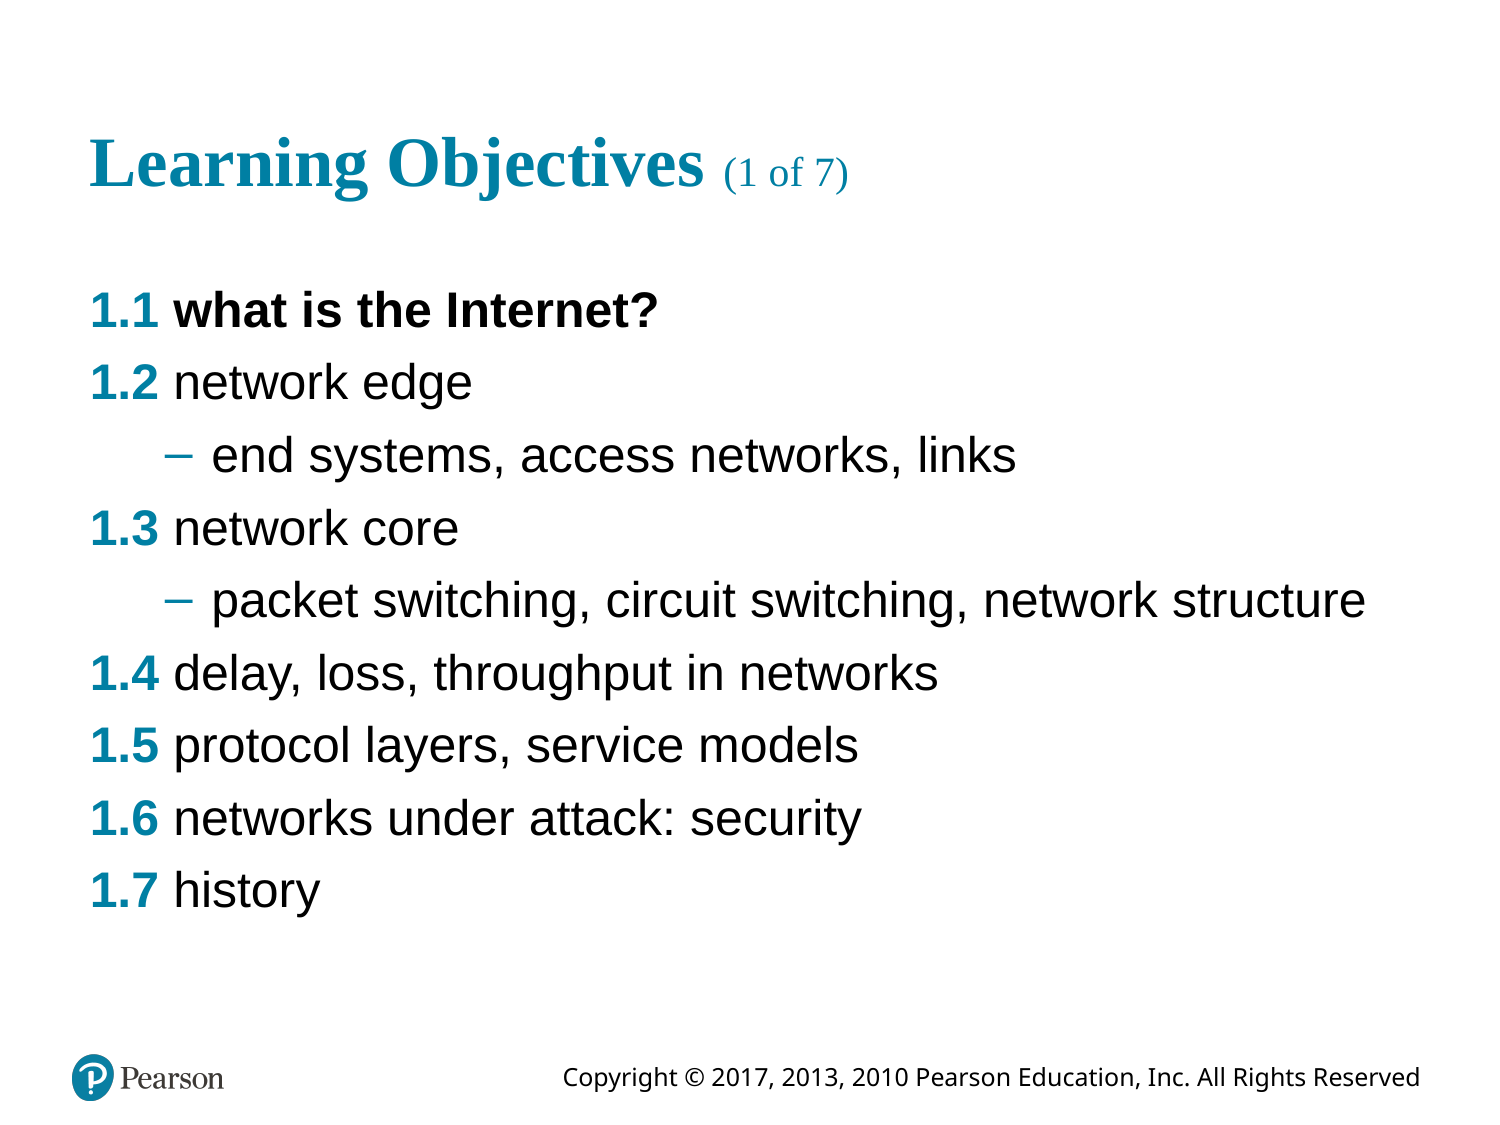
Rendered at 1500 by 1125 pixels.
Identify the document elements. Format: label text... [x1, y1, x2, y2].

picture [80, 1063, 106, 1088]
text_box 1.1 what is the Internet? 1.2 network edge end systems, access networks, links 1.3 network core packet switching, circuit switching, network structure 1.4 delay, loss, throughput in networks 1.5 protocol layers, service models 1.6 networks under attack: security 1.7 history [75, 262, 1425, 1005]
picture [72, 1054, 88, 1070]
text_box Learning Objectives (1 of 7) [75, 35, 1425, 216]
picture [72, 1087, 83, 1101]
picture [98, 1054, 224, 1101]
